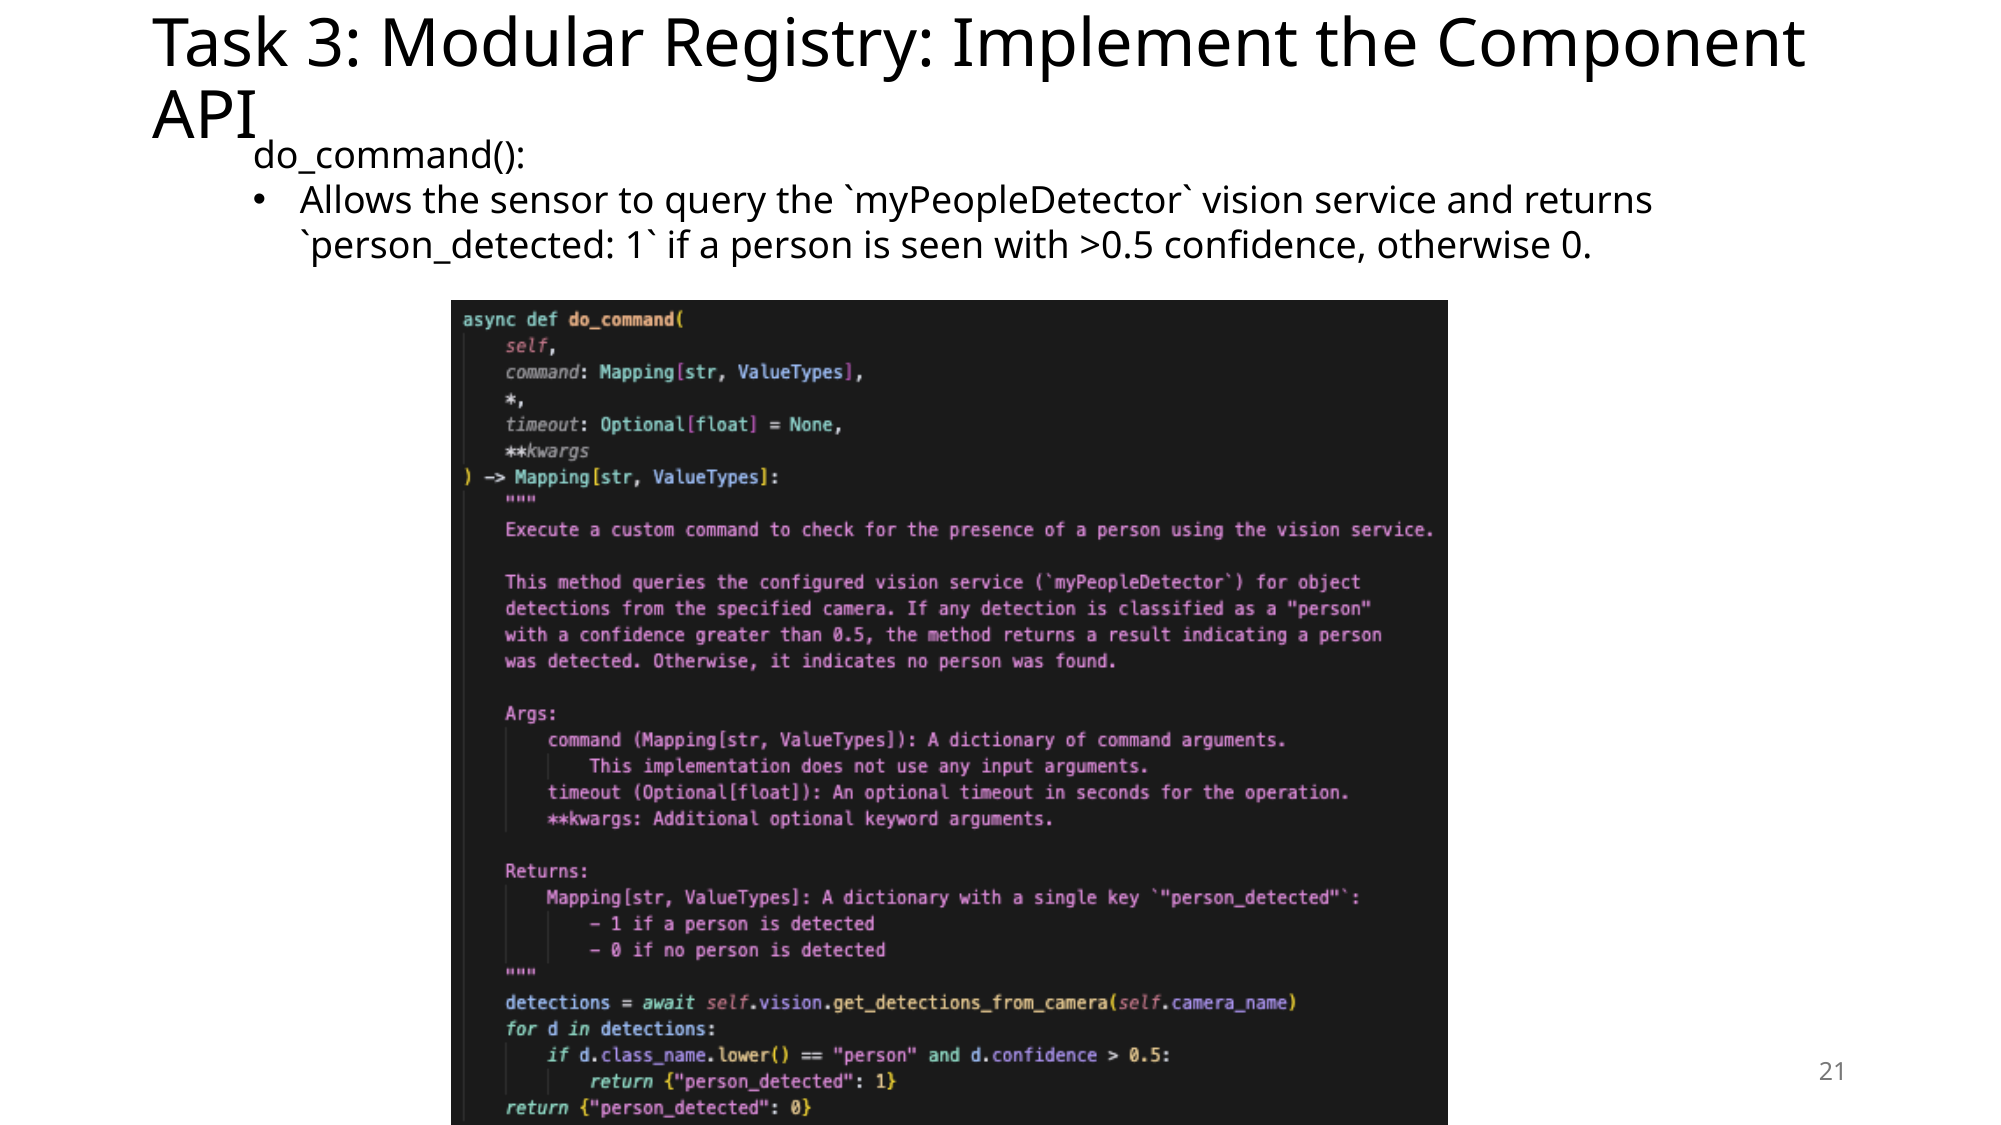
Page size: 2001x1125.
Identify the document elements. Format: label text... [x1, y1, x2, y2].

picture [451, 300, 1448, 1125]
title Task 3: Modular Registry: Implement the Component API [137, 0, 1863, 190]
slide_number 21 [1448, 1042, 1863, 1103]
text_box do_command(): Allows the sensor to query the `myPeopleDetector` vision service and returns `person_detected: 1` if a person is seen with >0.5 confidence, otherwise 0. [238, 123, 1762, 319]
